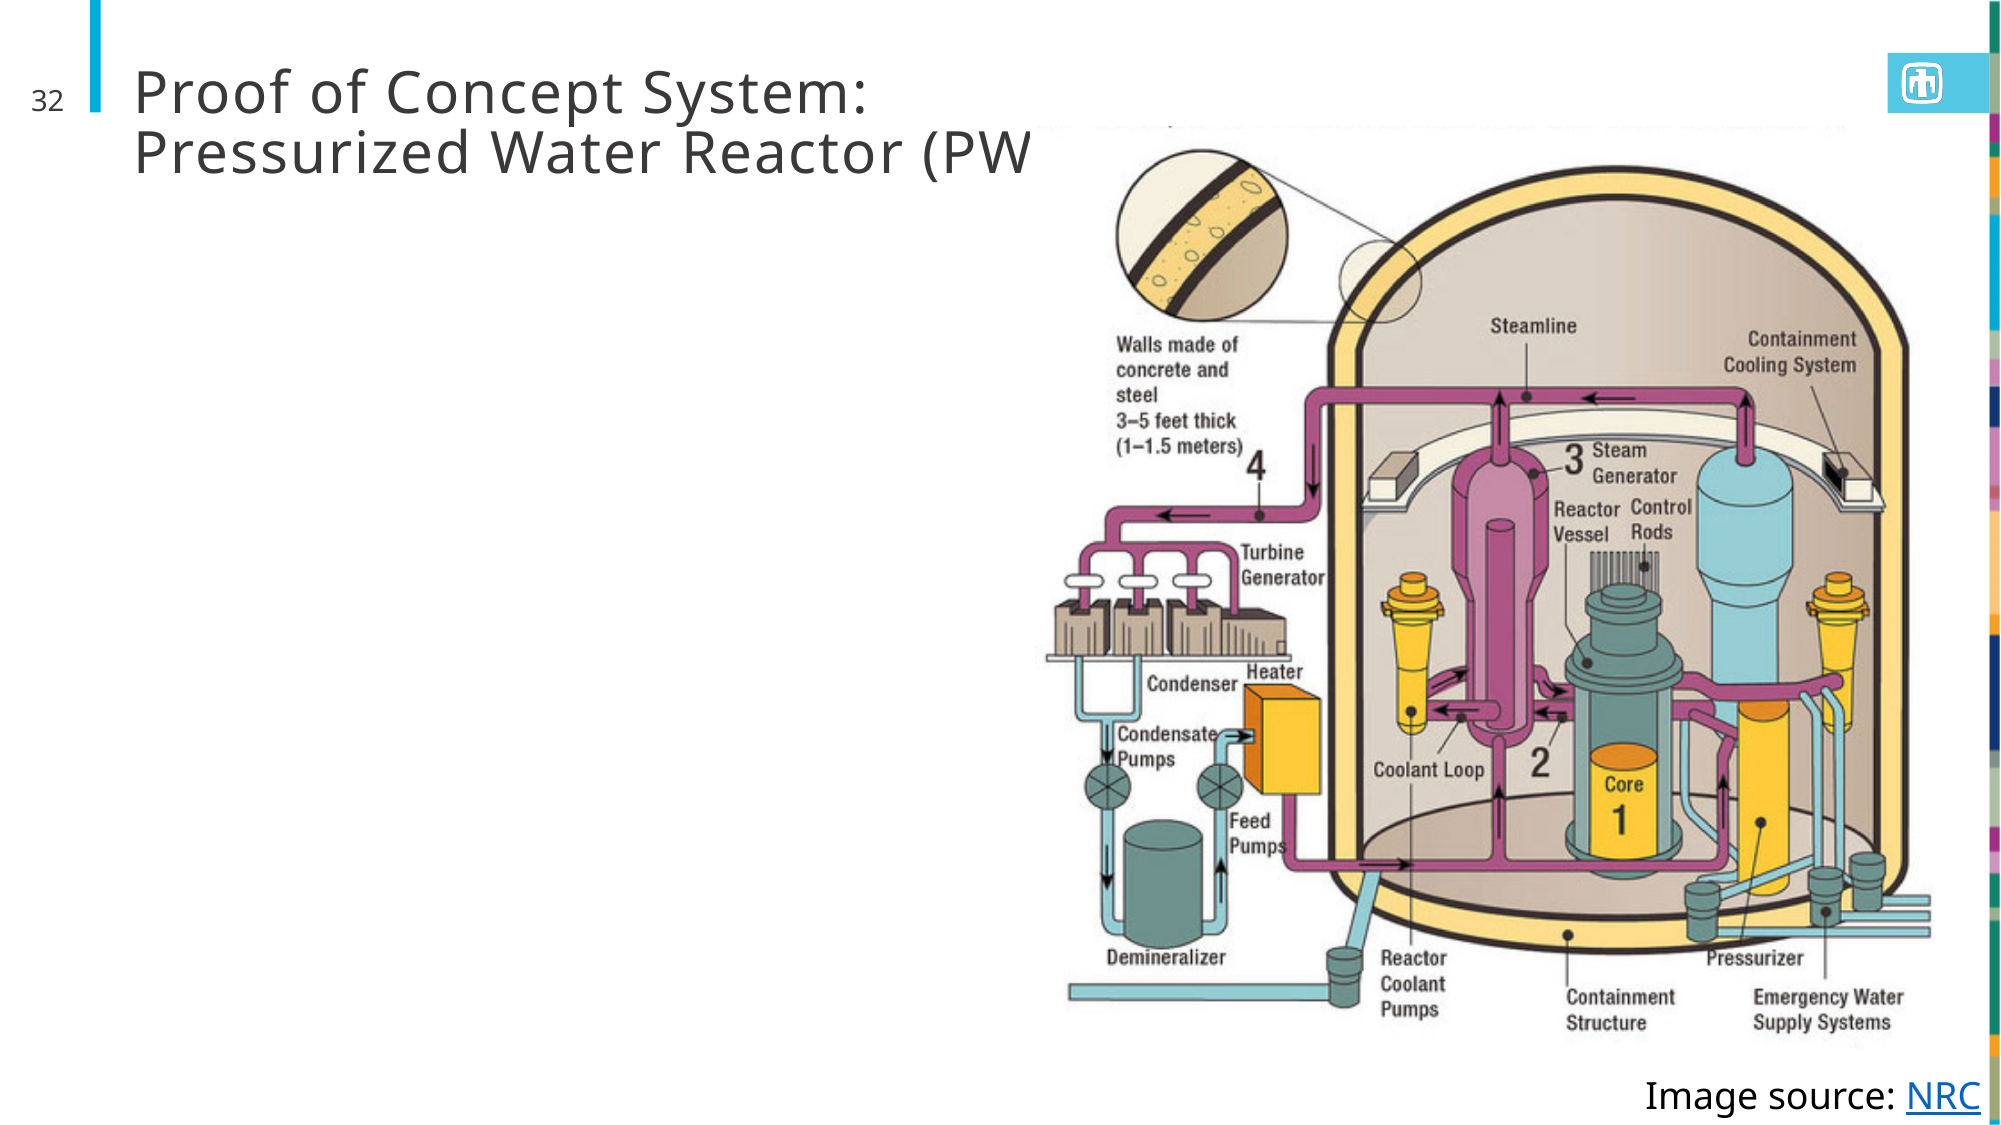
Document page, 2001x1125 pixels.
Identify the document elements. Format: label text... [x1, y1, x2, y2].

title Proof of Concept System: Pressurized Water Reactor (PWR) [118, 58, 1769, 153]
picture [1990, 1, 1999, 215]
slide_number 32 [10, 71, 80, 132]
picture [1029, 124, 1954, 1067]
text_box Image source: NRC [1630, 1064, 1997, 1125]
picture [1901, 62, 1944, 104]
picture [1990, 330, 1999, 1120]
